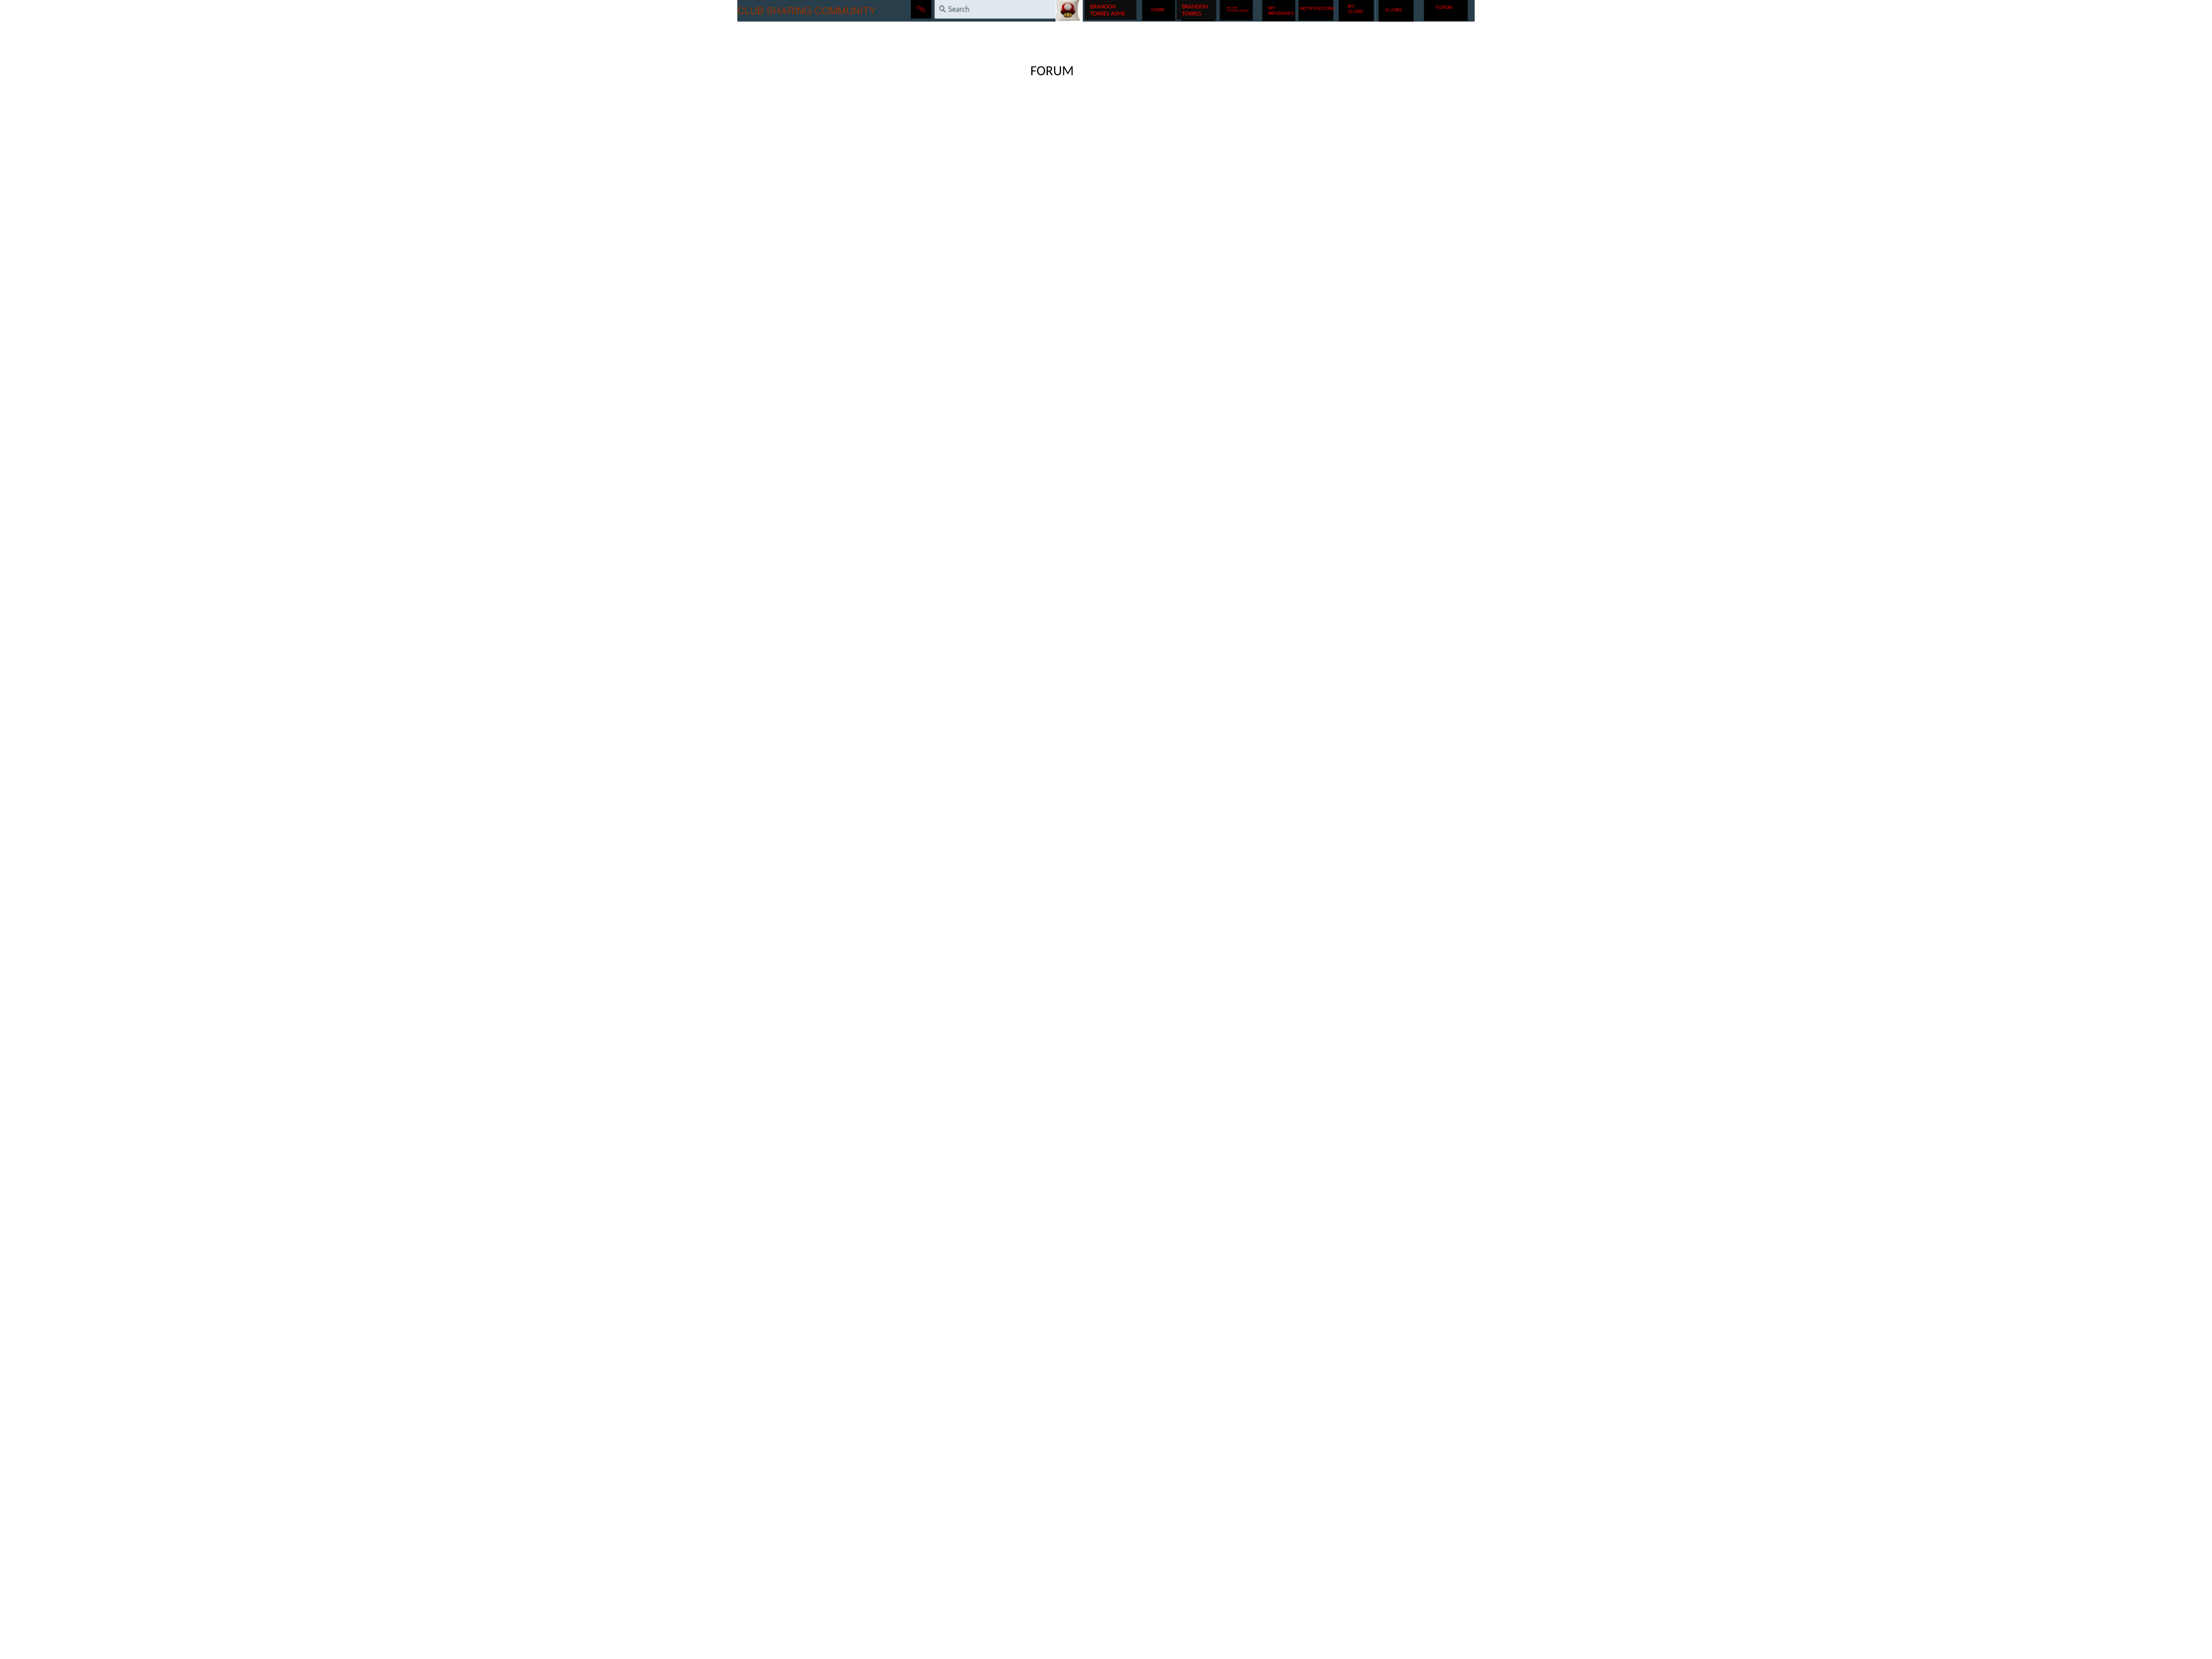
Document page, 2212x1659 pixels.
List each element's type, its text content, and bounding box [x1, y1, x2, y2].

picture [737, 0, 1475, 22]
text_box FORUM [1025, 59, 1099, 81]
